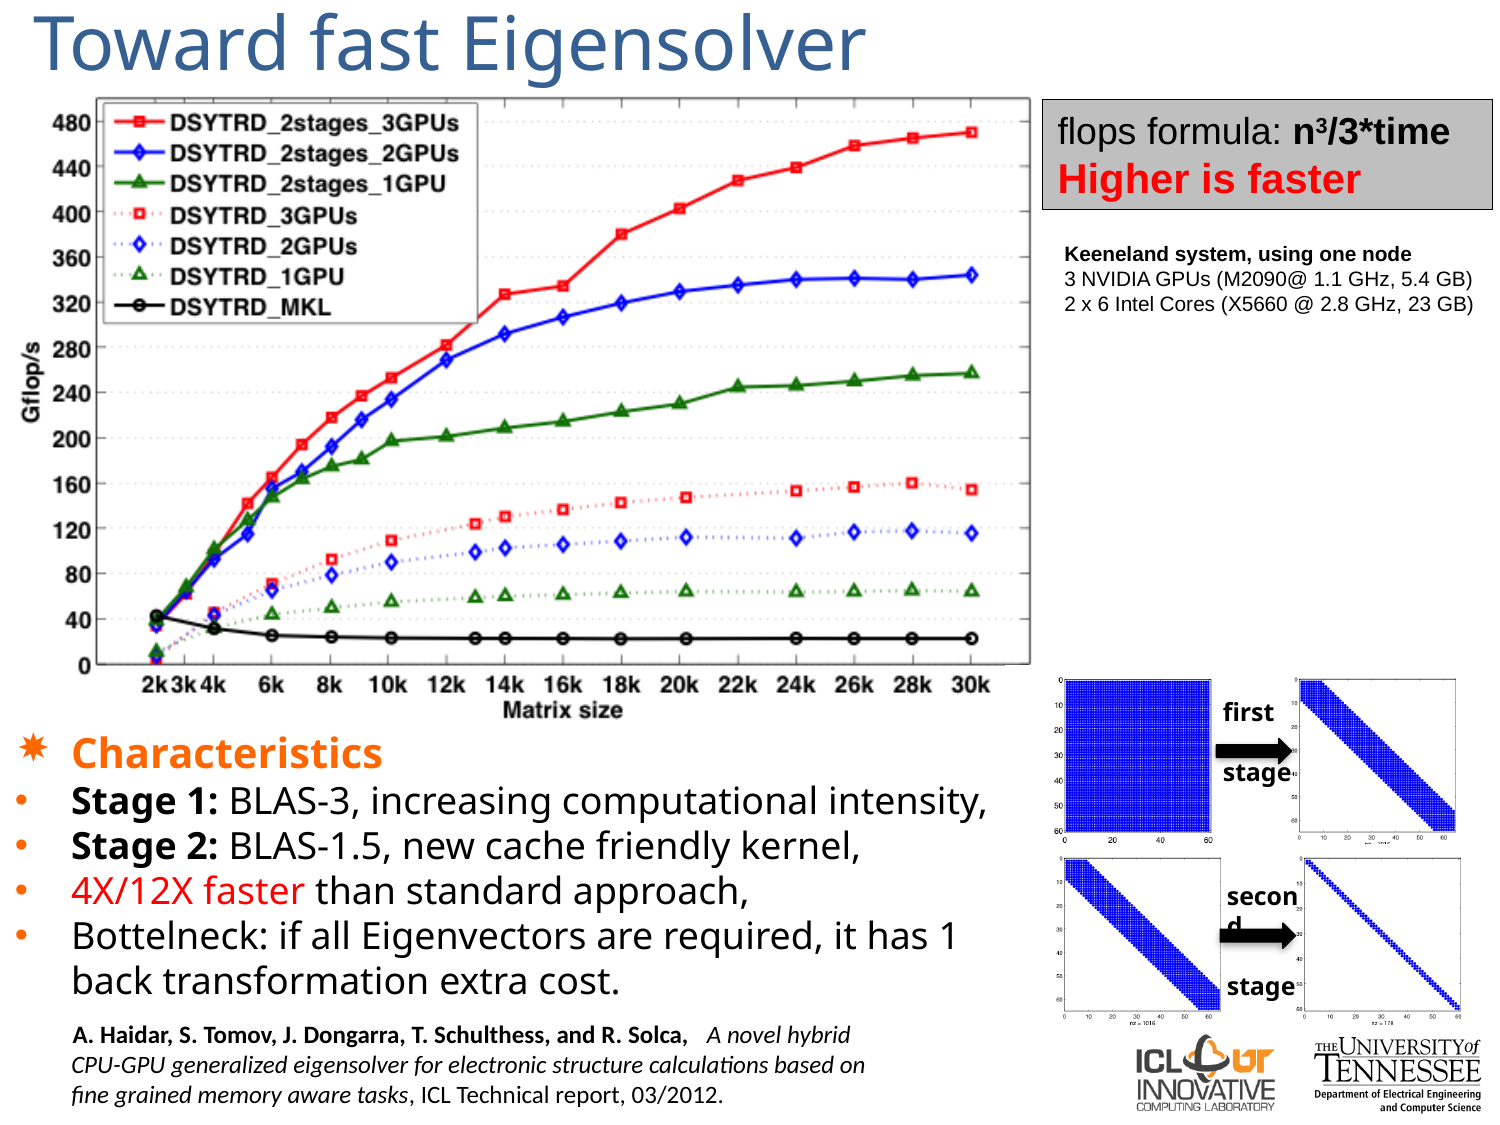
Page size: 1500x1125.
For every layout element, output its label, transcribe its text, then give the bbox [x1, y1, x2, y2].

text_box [1010, 843, 1500, 1032]
text_box flops formula: n3/3*time Higher is faster [1043, 99, 1493, 210]
title Toward fast Eigensolver [18, 2, 1500, 84]
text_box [1005, 664, 1500, 848]
picture [17, 89, 1039, 721]
text_box Keeneland system, using one node 3 NVIDIA GPUs (M2090@ 1.1 GHz, 5.4 GB) 2 x 6 Intel Cores (X5660 @ 2.8 GHz, 23 GB) [1049, 233, 1489, 324]
text_box Characteristics Stage 1: BLAS-3, increasing computational intensity, Stage 2: BLAS-1.5, new cache friendly kernel, 4X/12X faster than standard approach, Bottelneck: if all Eigenvectors are required, it has 1 back transformation extra cost. [0, 719, 1047, 1125]
picture [1313, 1037, 1482, 1114]
picture [1136, 1034, 1275, 1111]
